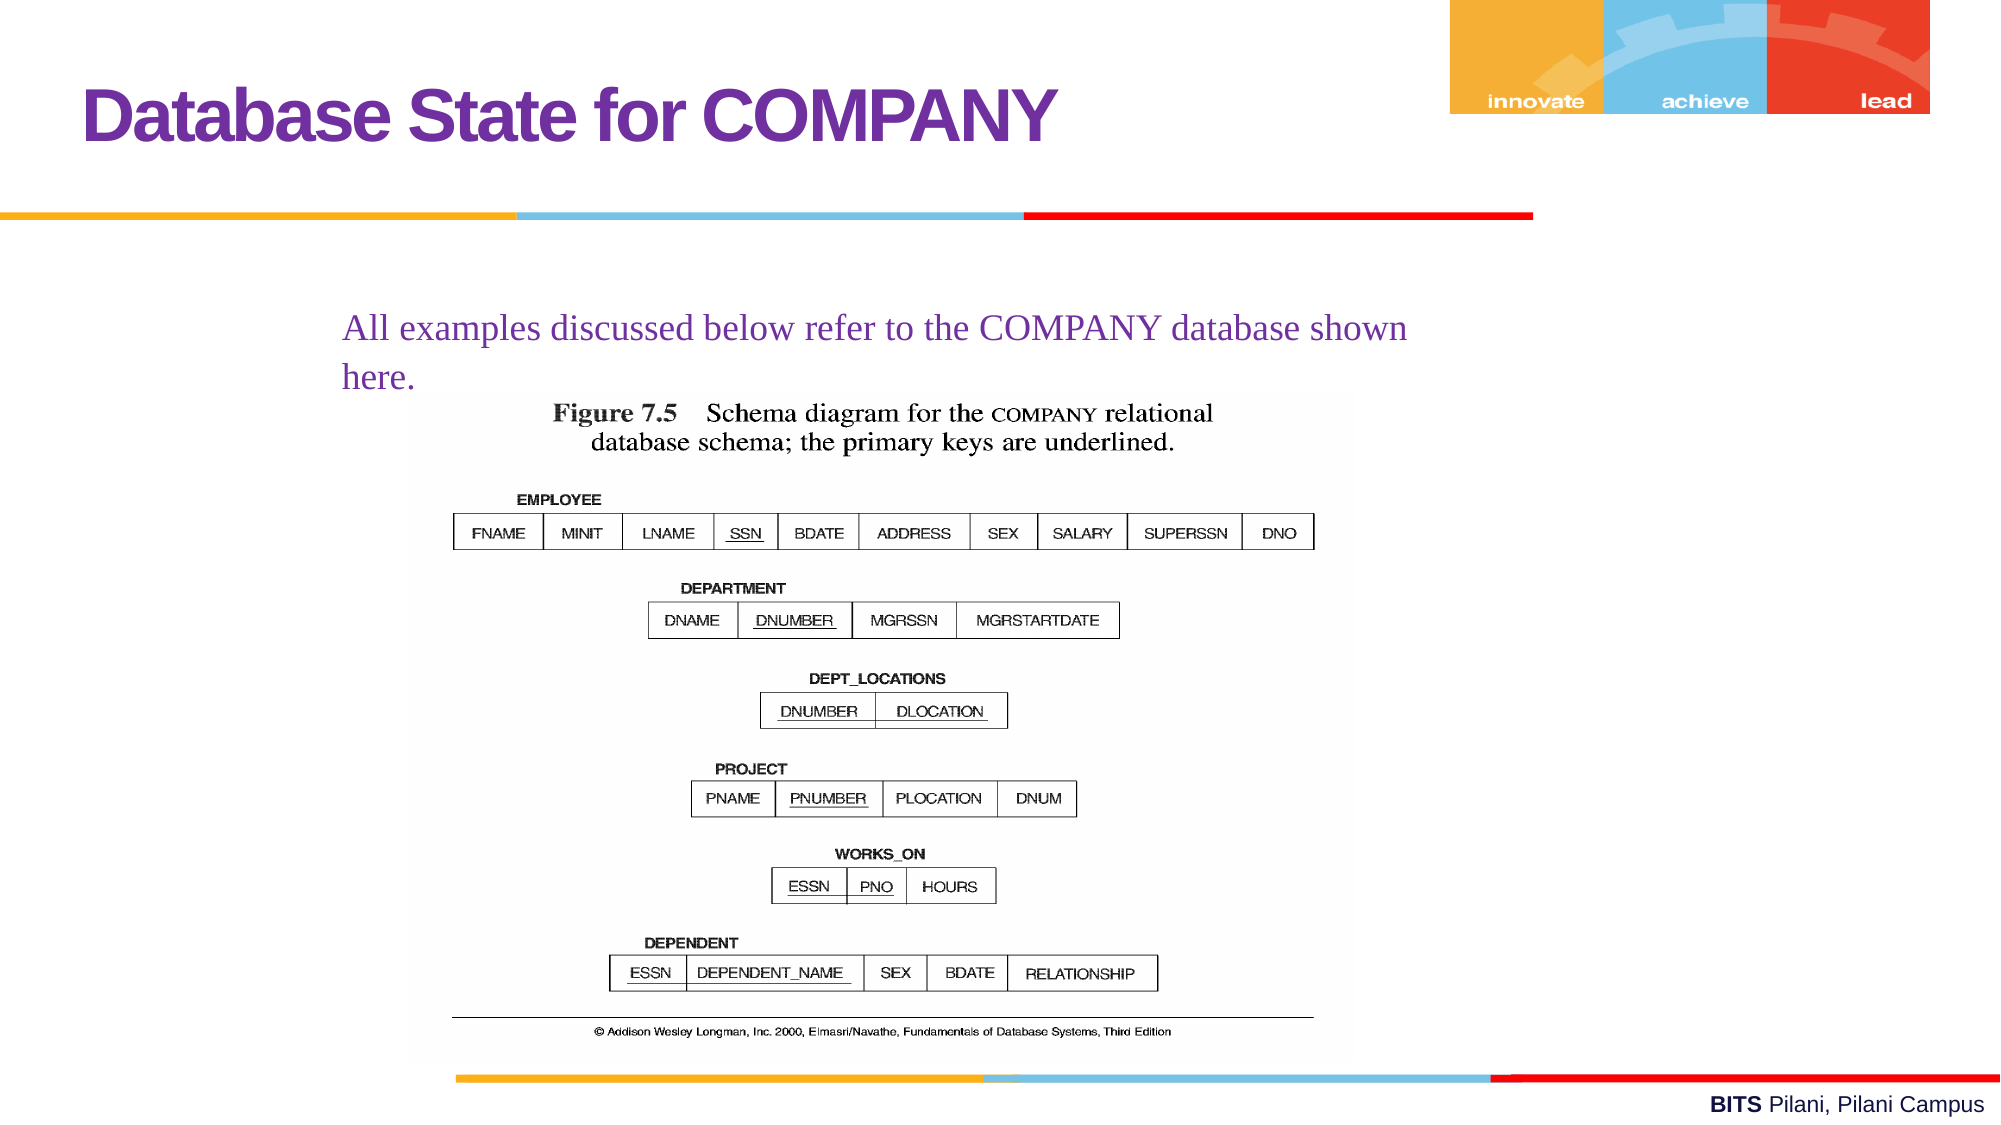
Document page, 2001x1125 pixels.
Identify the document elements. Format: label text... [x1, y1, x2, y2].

picture [1449, 0, 1930, 114]
text_box All examples discussed below refer to the COMPANY database shown here. [270, 275, 1492, 973]
list Database State for COMPANY [66, 24, 1450, 213]
picture [406, 390, 1356, 1063]
